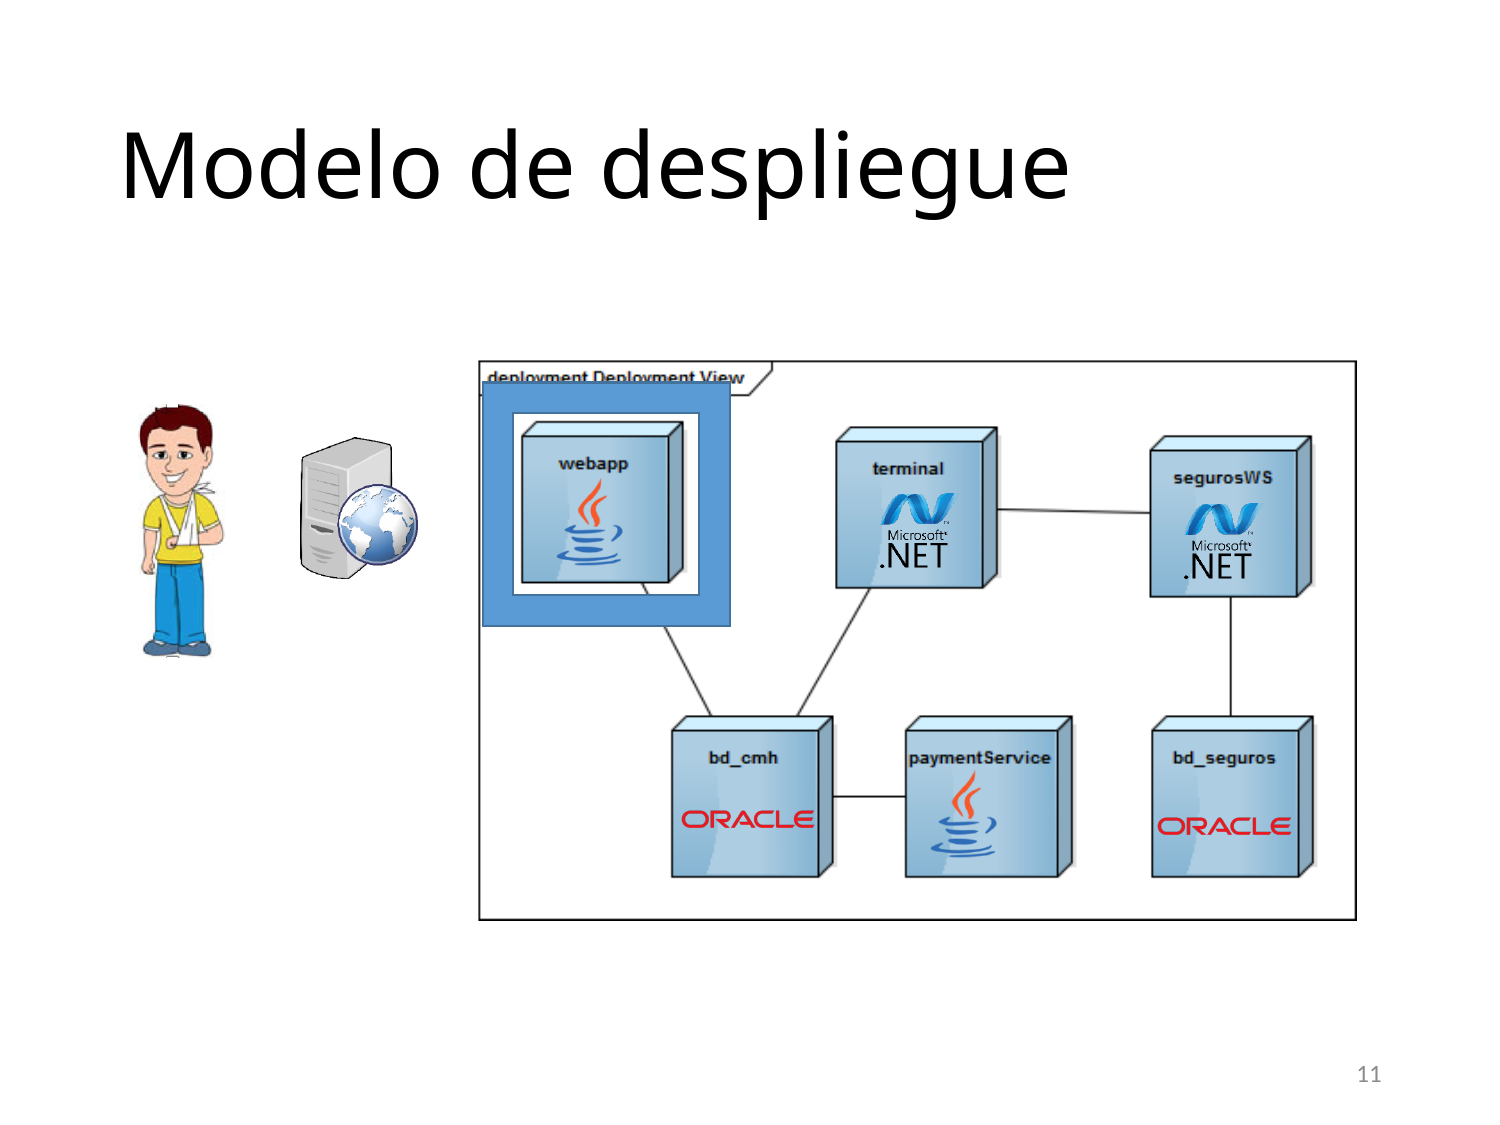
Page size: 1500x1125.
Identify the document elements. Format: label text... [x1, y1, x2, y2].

picture [926, 765, 1006, 864]
picture [1184, 504, 1263, 579]
picture [99, 404, 241, 658]
picture [678, 807, 815, 830]
title Modelo de despliegue [103, 59, 1397, 278]
picture [551, 473, 632, 572]
picture [1155, 814, 1292, 837]
slide_number 11 [1059, 1042, 1397, 1103]
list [477, 359, 1357, 921]
picture [880, 493, 959, 569]
picture [300, 437, 418, 579]
